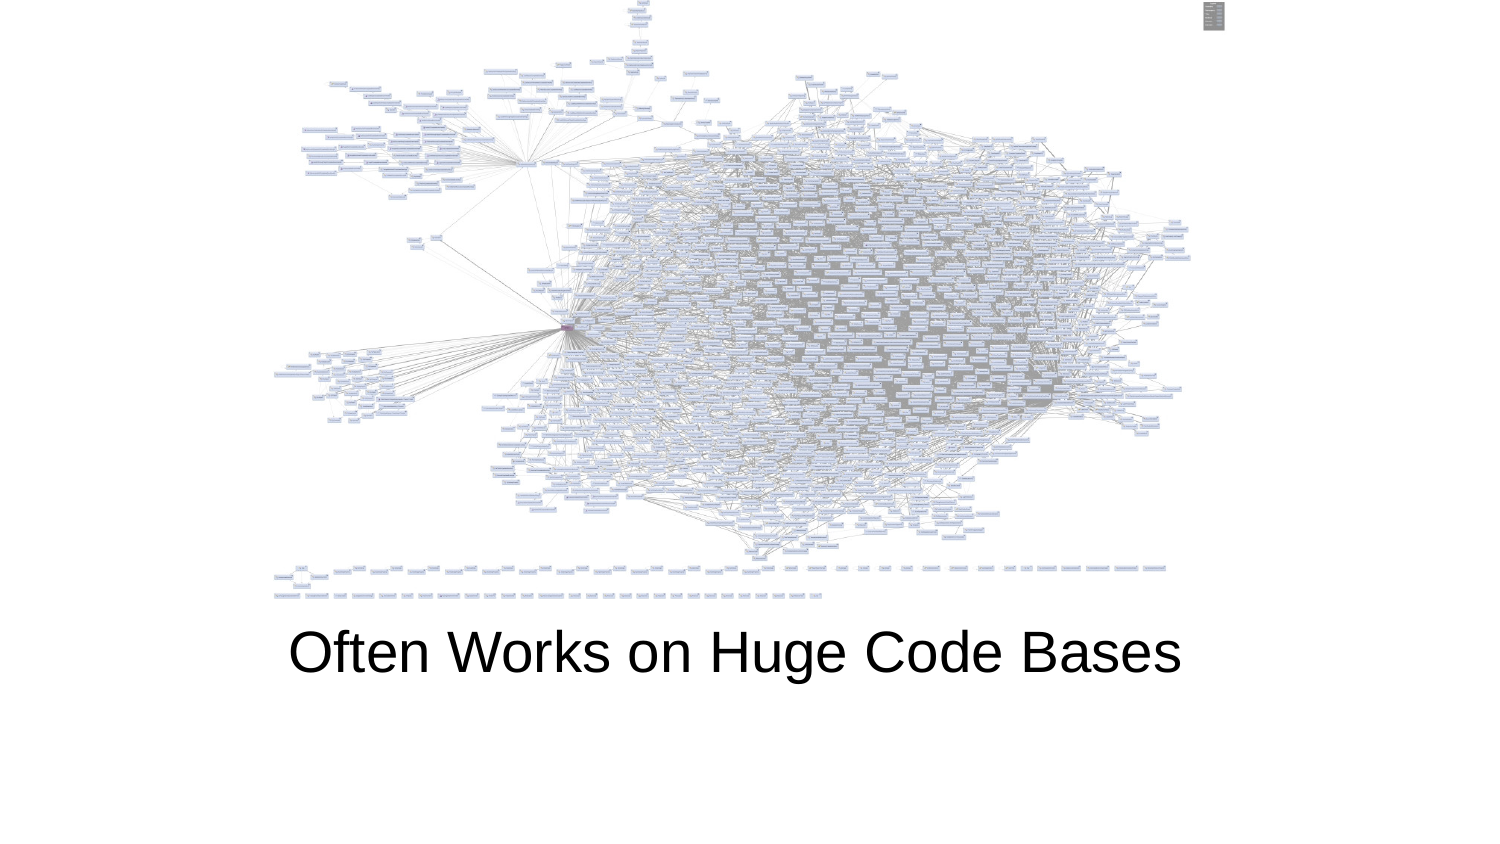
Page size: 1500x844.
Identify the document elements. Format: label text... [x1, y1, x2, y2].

picture [273, 0, 1227, 600]
title Often Works on Huge Code Bases [273, 598, 1317, 844]
